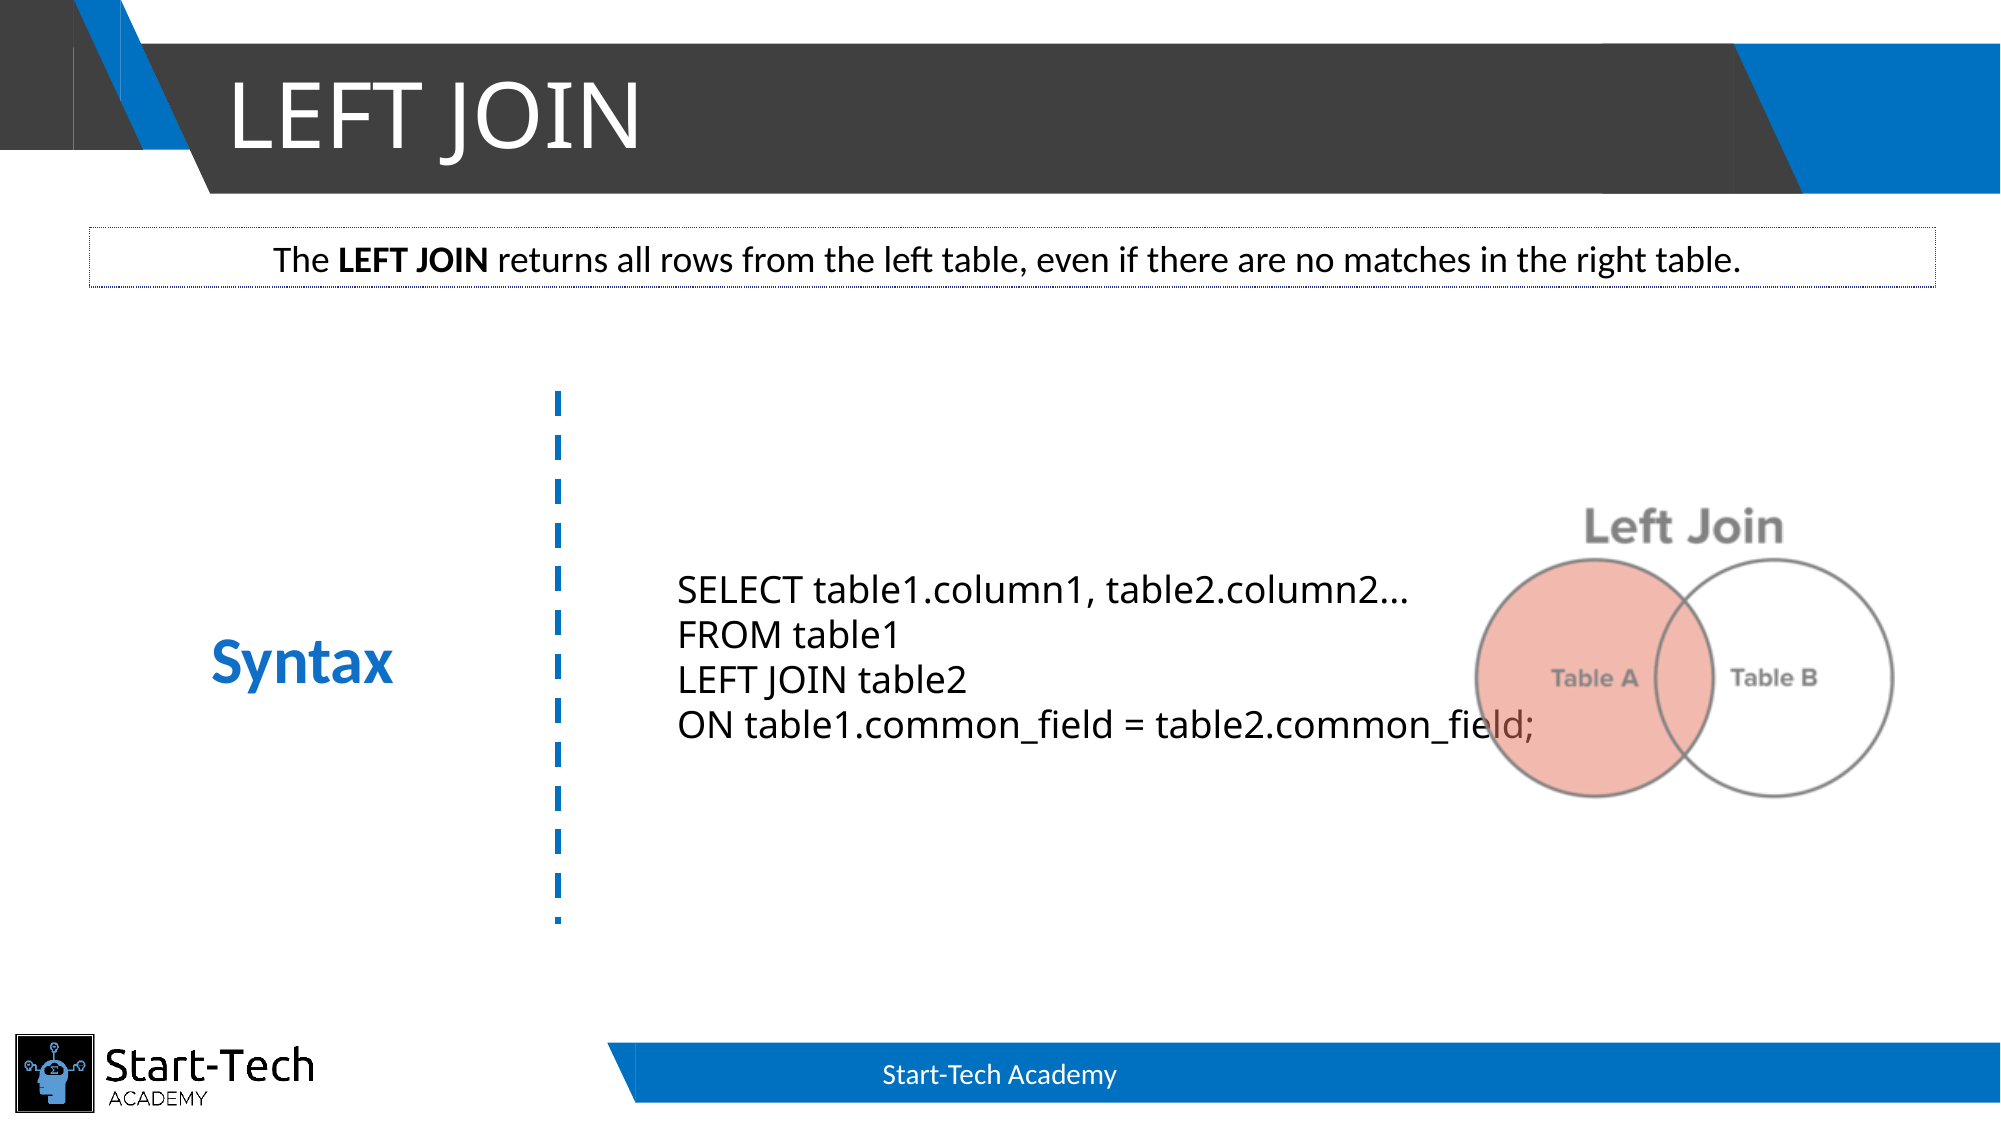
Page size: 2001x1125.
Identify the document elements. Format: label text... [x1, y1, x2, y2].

text_box The LEFT JOIN returns all rows from the left table, even if there are no matches in the right table. [89, 227, 1936, 288]
title LEFT JOIN [211, 9, 1734, 227]
text_box SELECT table1.column1, table2.column2... FROM table1 LEFT JOIN table2 ON table1.common_field = table2.common_field; [662, 559, 1450, 754]
picture [5, 1023, 333, 1123]
footer Start-Tech Academy [662, 1042, 1338, 1103]
picture [1450, 475, 1920, 840]
text_box Syntax [47, 609, 557, 705]
